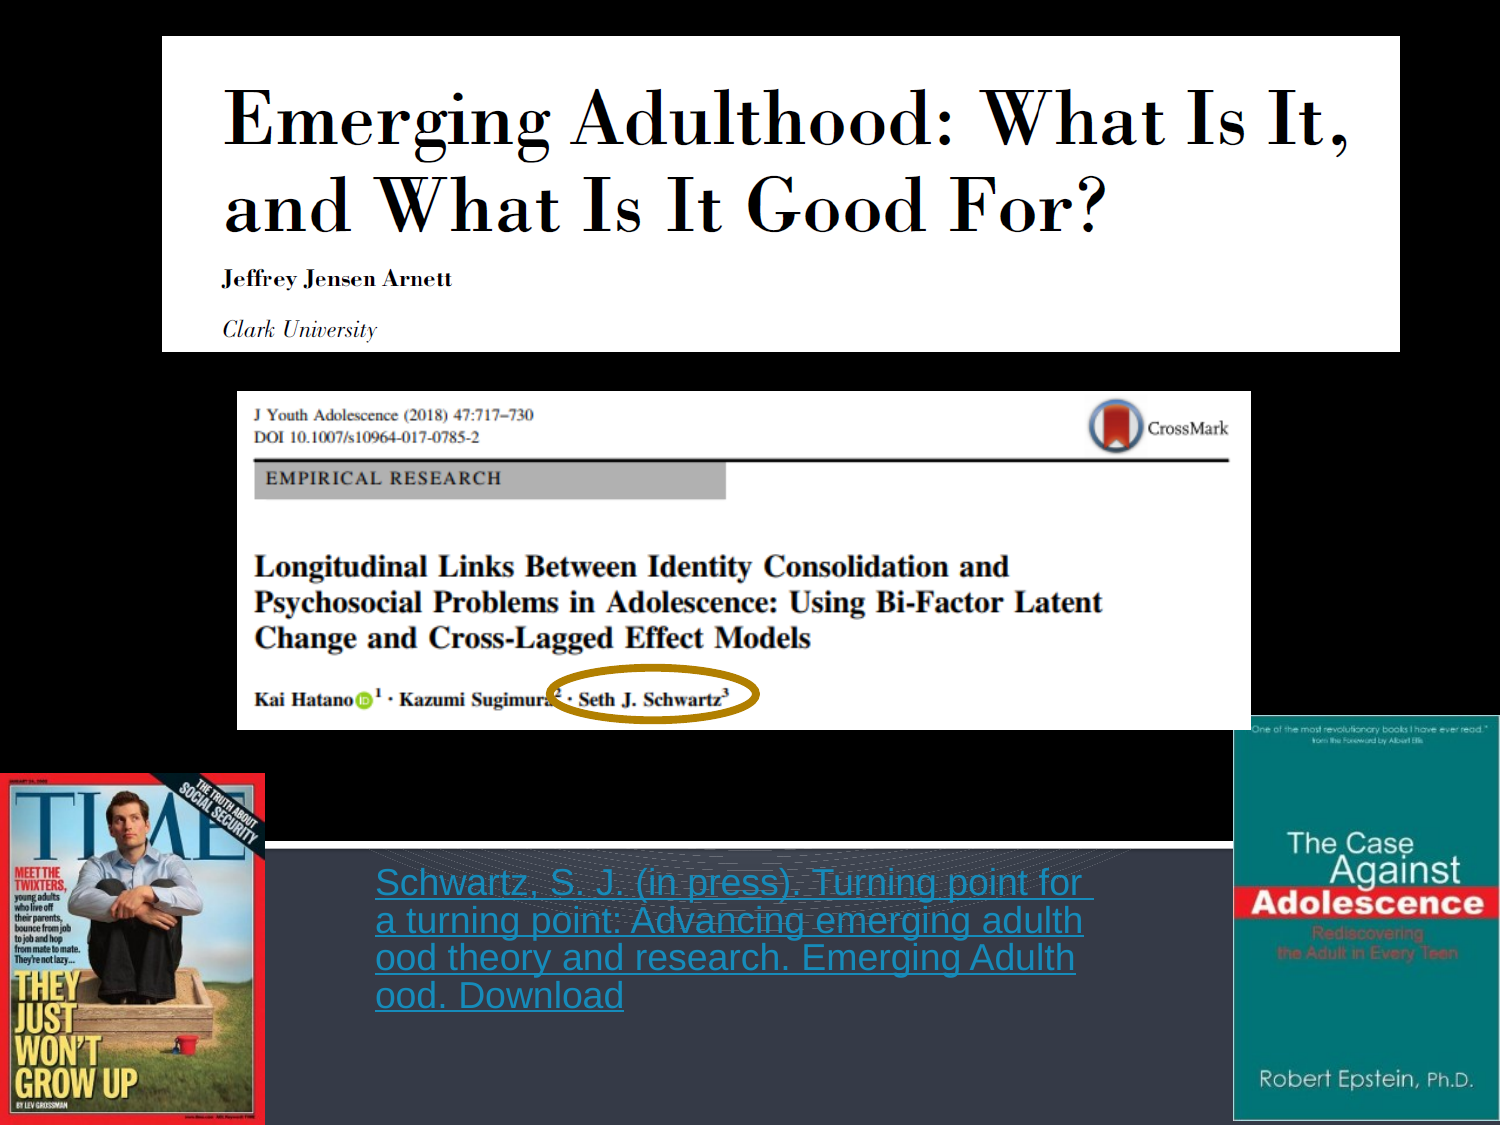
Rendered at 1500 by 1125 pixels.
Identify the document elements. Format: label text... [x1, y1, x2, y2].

picture [162, 36, 1400, 352]
picture [0, 773, 265, 1125]
picture [237, 391, 1500, 1121]
text_box Schwartz, S. J. (in press). Turning point for a turning point: Advancing emerging adulthood theory and research. Emerging Adulthood. Download [360, 850, 1111, 911]
